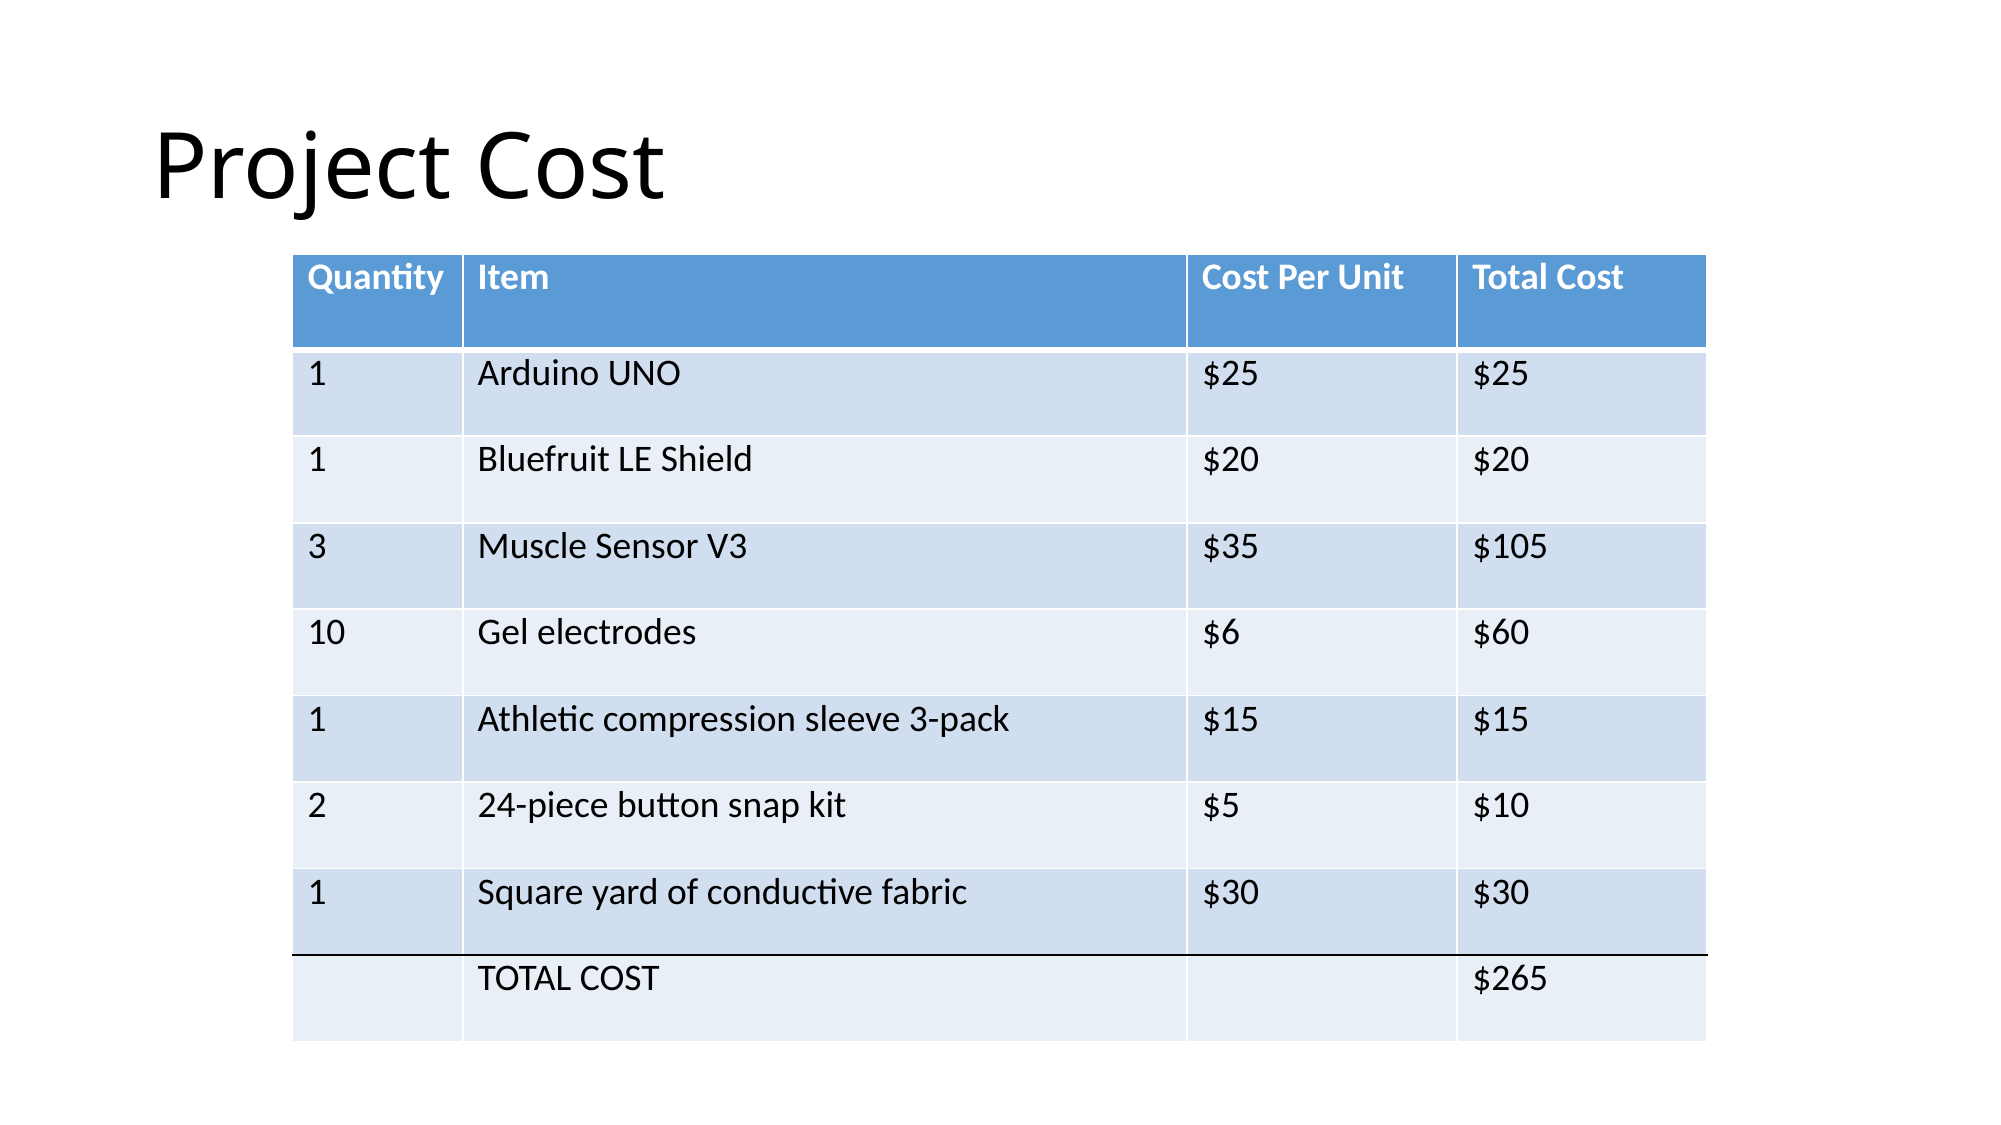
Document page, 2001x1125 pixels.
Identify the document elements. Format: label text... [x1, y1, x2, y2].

table_cell TOTAL COST [464, 956, 1186, 1041]
table_cell Athletic compression sleeve 3-pack [464, 696, 1186, 781]
table_cell $30 [1188, 869, 1456, 954]
table_cell Arduino UNO [464, 353, 1186, 435]
table_cell Gel electrodes [464, 610, 1186, 695]
table_cell $105 [1458, 524, 1706, 608]
table_cell $265 [1458, 956, 1706, 1041]
table_cell Bluefruit LE Shield [464, 437, 1186, 522]
table_cell $30 [1458, 869, 1706, 954]
table_cell Muscle Sensor V3 [464, 524, 1186, 608]
table_cell 1 [293, 353, 462, 435]
table_cell $15 [1188, 696, 1456, 781]
table_cell [293, 956, 462, 1041]
table_cell $20 [1188, 437, 1456, 522]
table_cell $15 [1458, 696, 1706, 781]
table_header Total Cost [1458, 255, 1706, 347]
table_cell 1 [293, 869, 462, 954]
table_cell $25 [1458, 353, 1706, 435]
table_cell Square yard of conductive fabric [464, 869, 1186, 954]
title Project Cost [137, 59, 1863, 278]
table_cell 1 [293, 696, 462, 781]
table_cell 1 [293, 437, 462, 522]
table_cell $20 [1458, 437, 1706, 522]
table_cell $5 [1188, 783, 1456, 868]
table_cell 3 [293, 524, 462, 608]
table_cell $6 [1188, 610, 1456, 695]
table_header Item [464, 255, 1186, 347]
table_cell [1188, 956, 1456, 1041]
table_cell 24-piece button snap kit [464, 783, 1186, 868]
table_cell $10 [1458, 783, 1706, 868]
table_cell $25 [1188, 353, 1456, 435]
table_cell $60 [1458, 610, 1706, 695]
table_cell $35 [1188, 524, 1456, 608]
table_header Cost Per Unit [1188, 255, 1456, 347]
table_cell 2 [293, 783, 462, 868]
table_header Quantity [293, 255, 462, 347]
table_cell 10 [293, 610, 462, 695]
